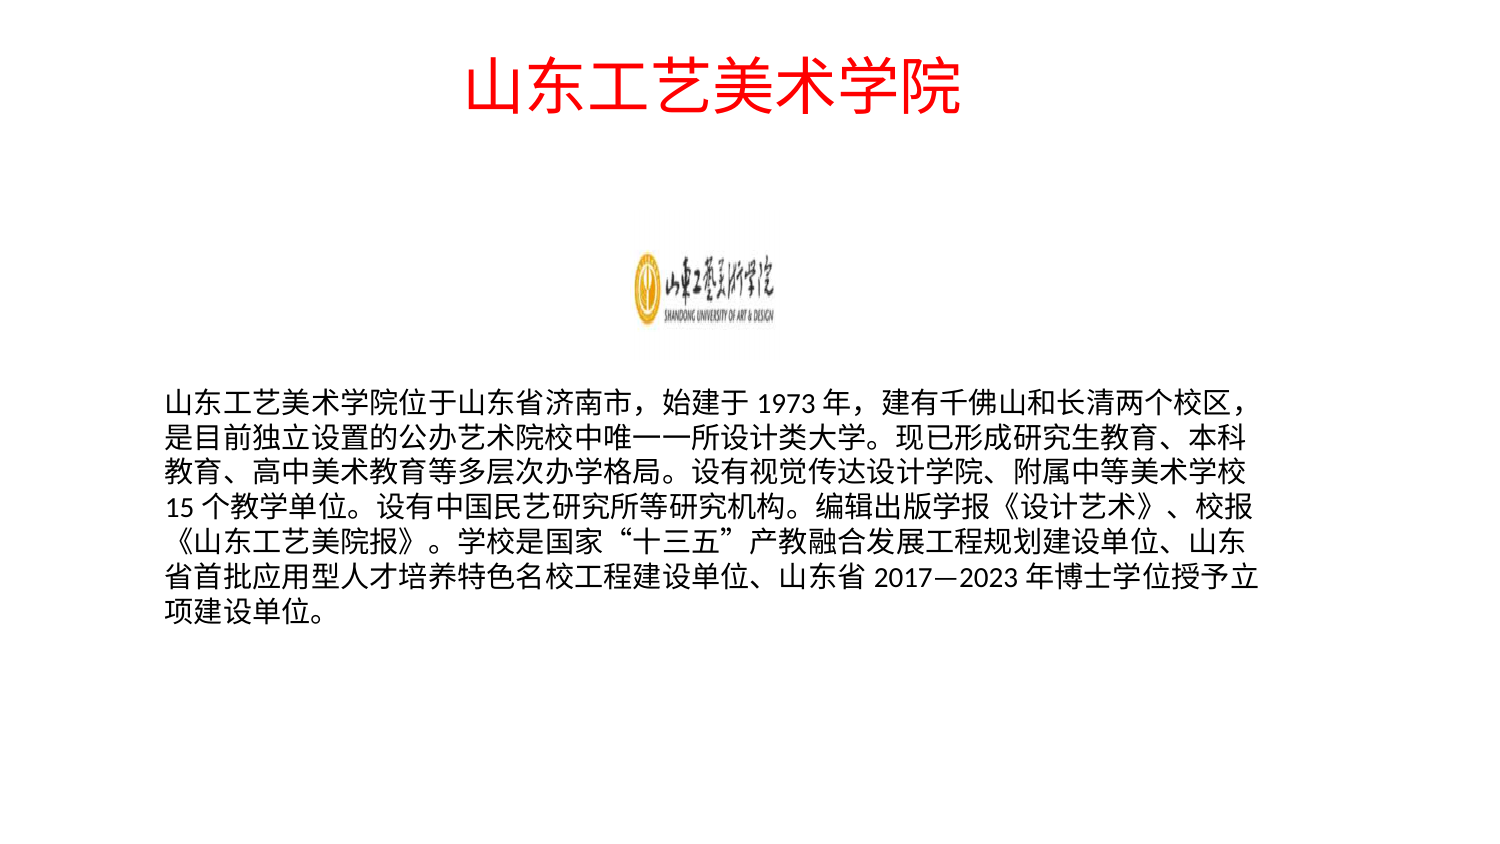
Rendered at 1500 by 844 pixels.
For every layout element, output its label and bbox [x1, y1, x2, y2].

picture [629, 210, 780, 361]
